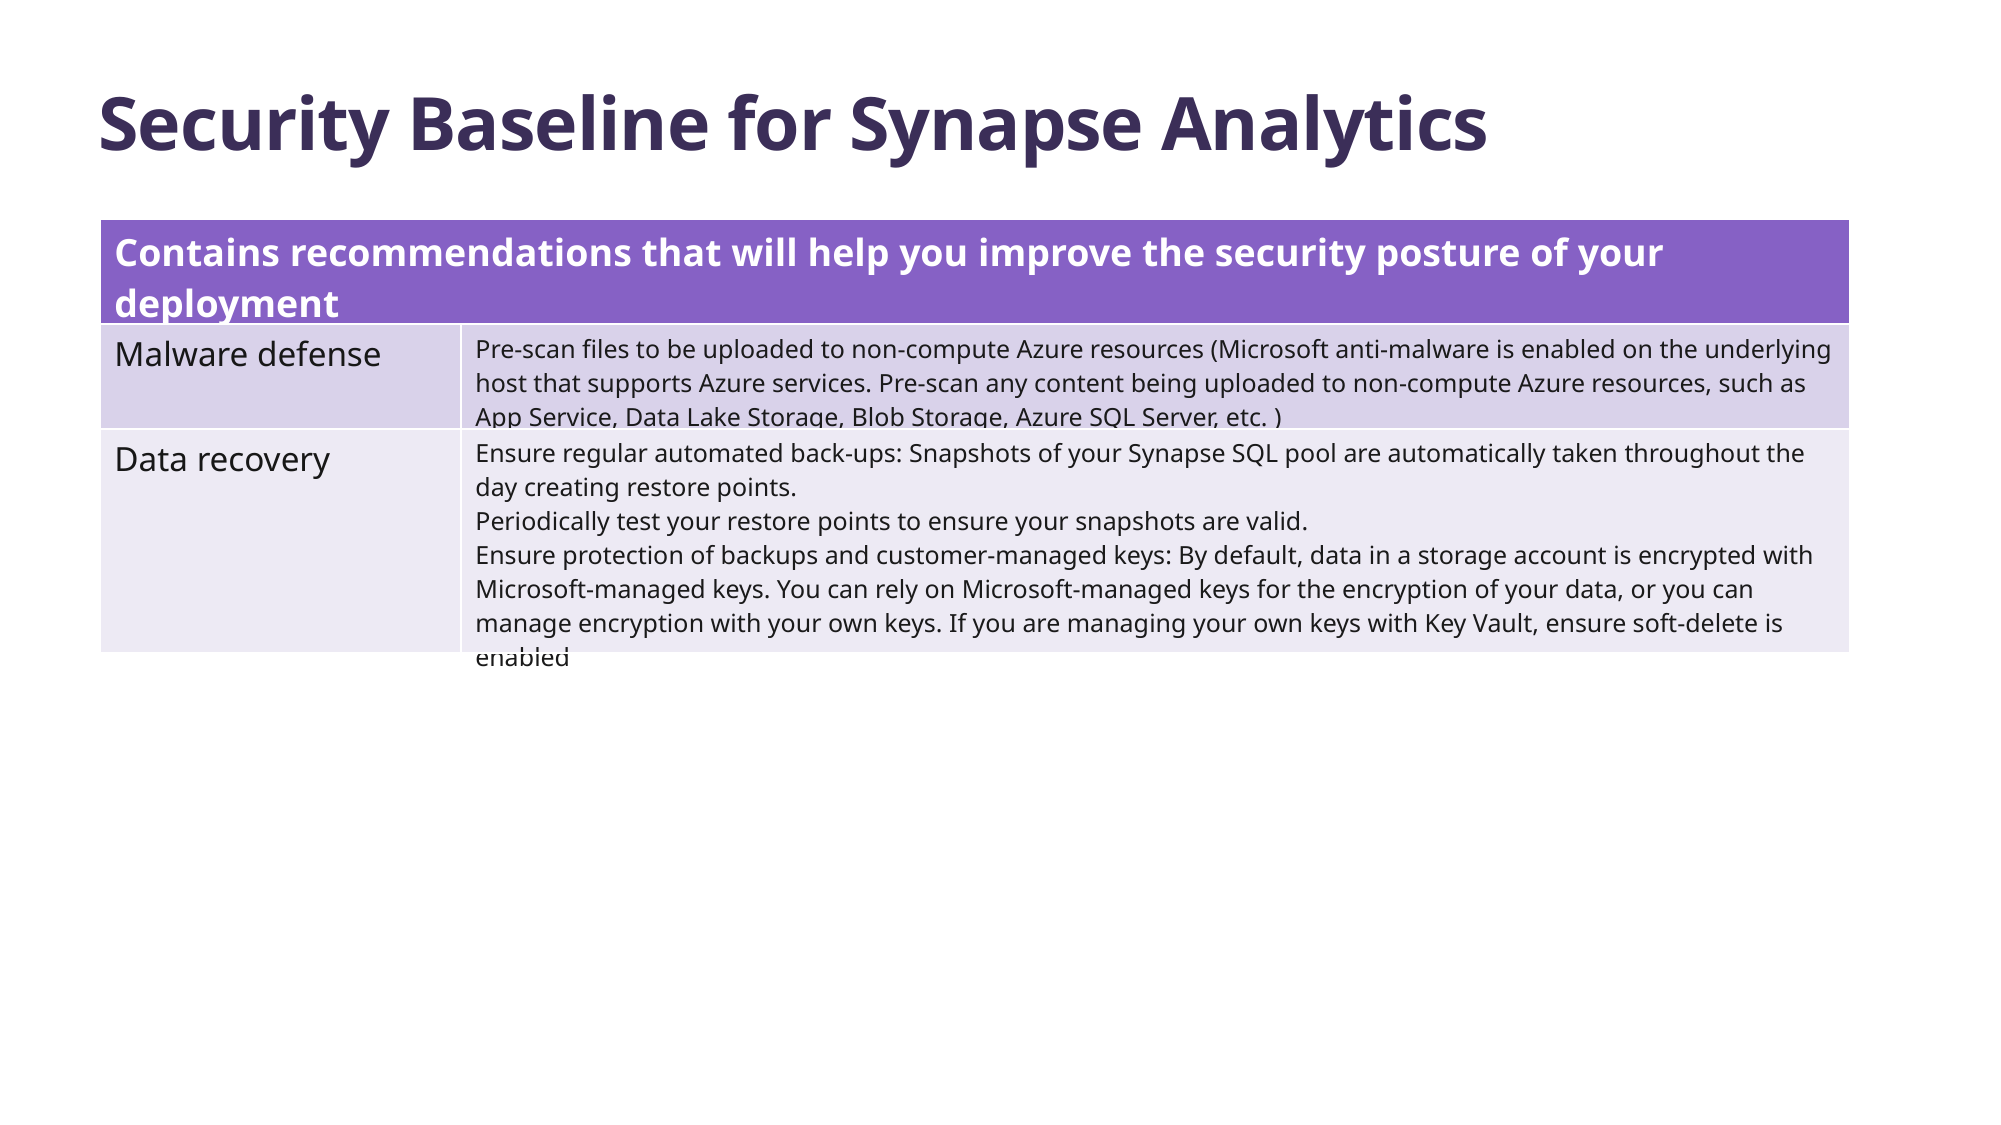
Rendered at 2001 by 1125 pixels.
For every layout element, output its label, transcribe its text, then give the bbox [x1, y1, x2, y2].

title Security Baseline for Synapse Analytics [96, 75, 1904, 266]
table_cell Data recovery [101, 430, 460, 652]
table_cell Malware defense [101, 325, 460, 428]
table_header Contains recommendations that will help you improve the security posture of your deployment [101, 220, 1849, 323]
table_cell Pre-scan files to be uploaded to non-compute Azure resources (Microsoft anti-malware is enabled on the underlying host that supports Azure services. Pre-scan any content being uploaded to non-compute Azure resources, such as App Service, Data Lake Storage, Blob Storage, Azure SQL Server, etc. ) [462, 325, 1849, 428]
table_cell Ensure regular automated back-ups: Snapshots of your Synapse SQL pool are automatically taken throughout the day creating restore points. Periodically test your restore points to ensure your snapshots are valid. Ensure protection of backups and customer-managed keys: By default, data in a storage account is encrypted with Microsoft-managed keys. You can rely on Microsoft-managed keys for the encryption of your data, or you can manage encryption with your own keys. If you are managing your own keys with Key Vault, ensure soft-delete is enabled [462, 430, 1849, 652]
